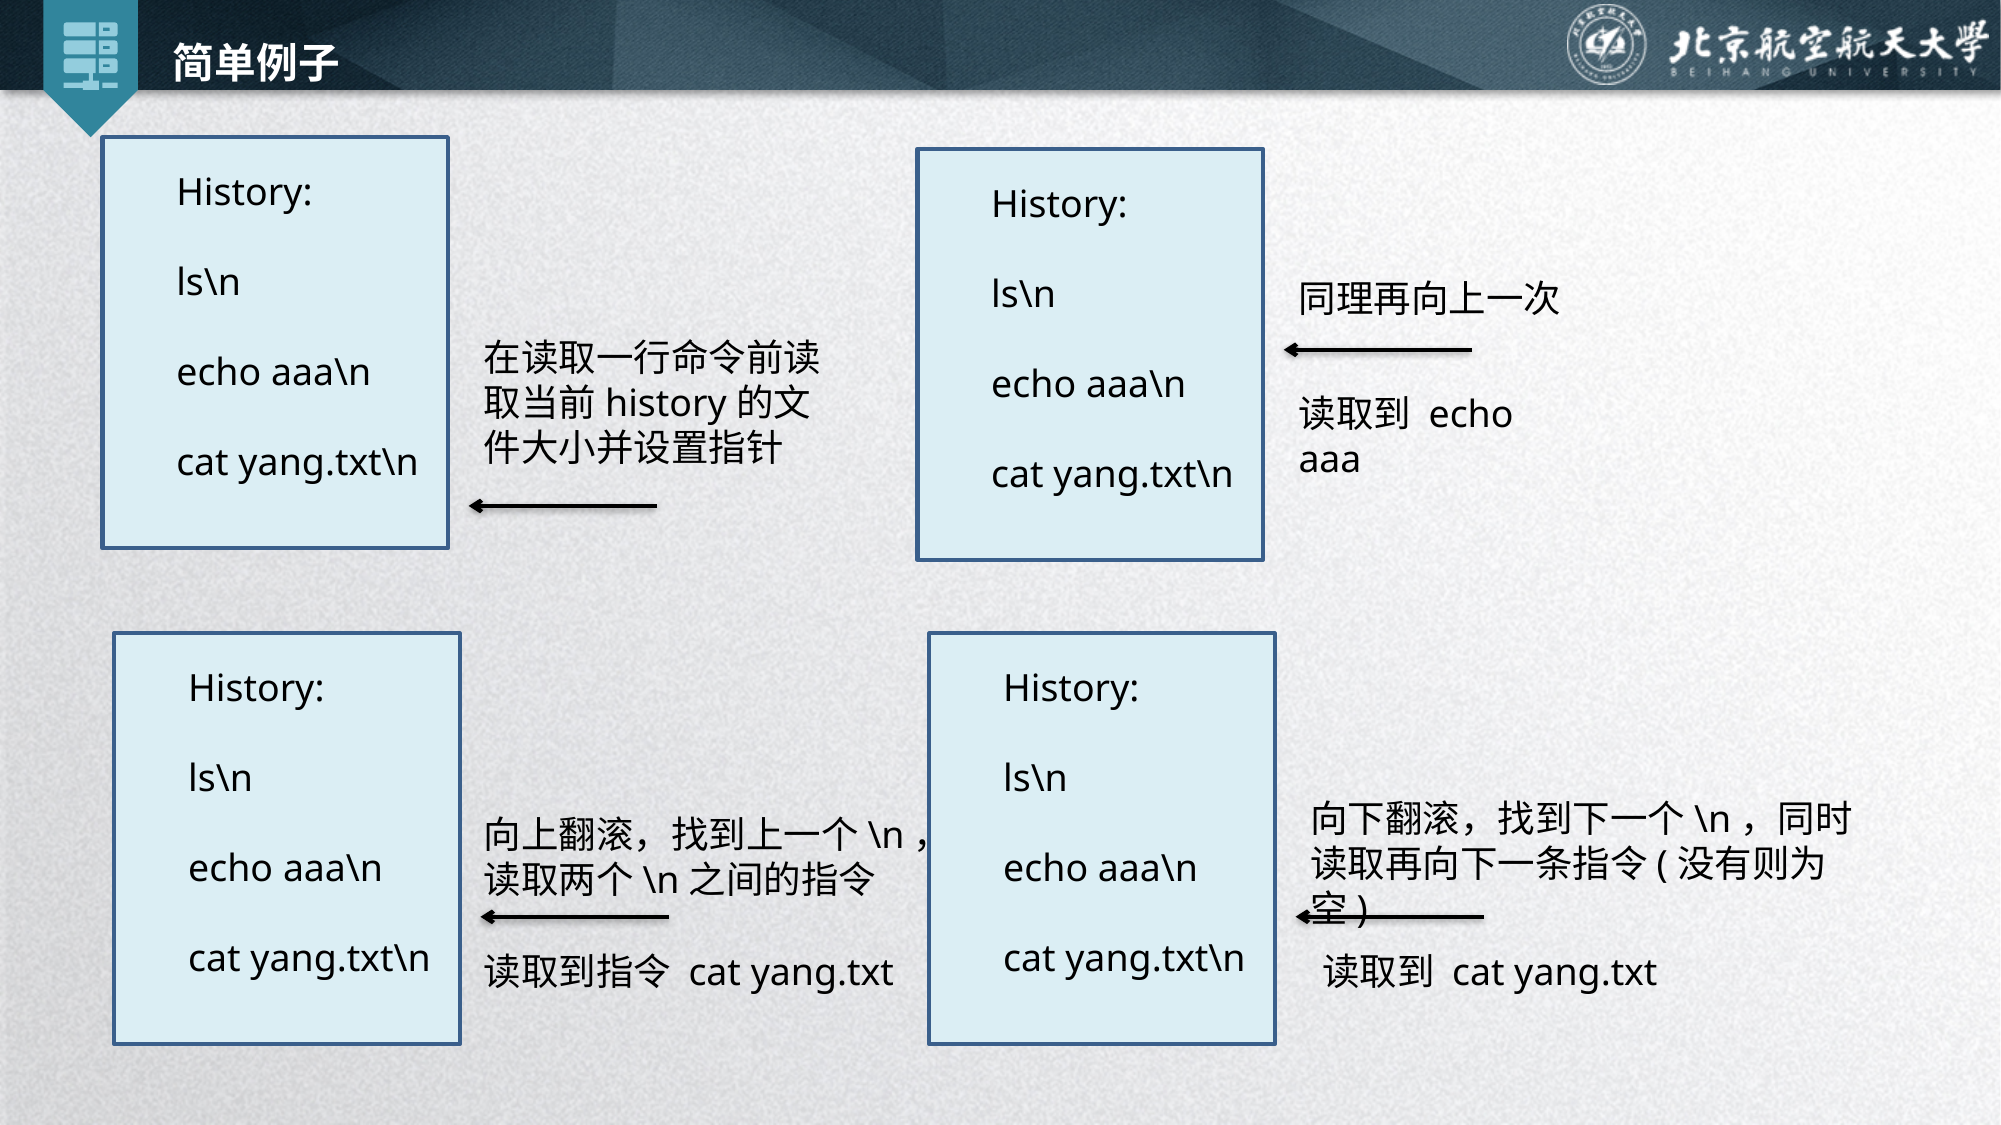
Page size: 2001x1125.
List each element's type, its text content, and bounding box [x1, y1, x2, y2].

text_box 读取到 cat yang.txt [1307, 940, 1730, 1001]
text_box History: ls\n echo aaa\n cat yang.txt\n [161, 160, 603, 491]
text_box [43, 0, 139, 138]
text_box 读取到 echo aaa [1283, 382, 1595, 488]
text_box 同理再向上一次 [1283, 267, 1610, 327]
text_box [915, 147, 1265, 562]
picture [1566, 4, 1989, 85]
text_box History: ls\n echo aaa\n cat yang.txt\n [988, 656, 1430, 987]
text_box History: ls\n echo aaa\n cat yang.txt\n [173, 656, 615, 987]
text_box [112, 631, 462, 1046]
text_box [100, 135, 450, 550]
text_box 向下翻滚，找到下一个\n，同时读取再向下一条指令(没有则为空) [1295, 787, 1890, 937]
picture [0, 92, 2001, 1125]
text_box History: ls\n echo aaa\n cat yang.txt\n [976, 172, 1418, 503]
text_box [0, 0, 41, 92]
text_box 简单例子 [161, 30, 469, 93]
text_box 读取到指令 cat yang.txt [468, 940, 979, 1001]
text_box [927, 631, 1277, 1046]
text_box 在读取一行命令前读取当前history的文件大小并设置指针 [468, 326, 863, 476]
text_box 向上翻滚，找到上一个\n， 读取两个\n之间的指令 [468, 803, 927, 875]
text_box [140, 0, 2001, 92]
